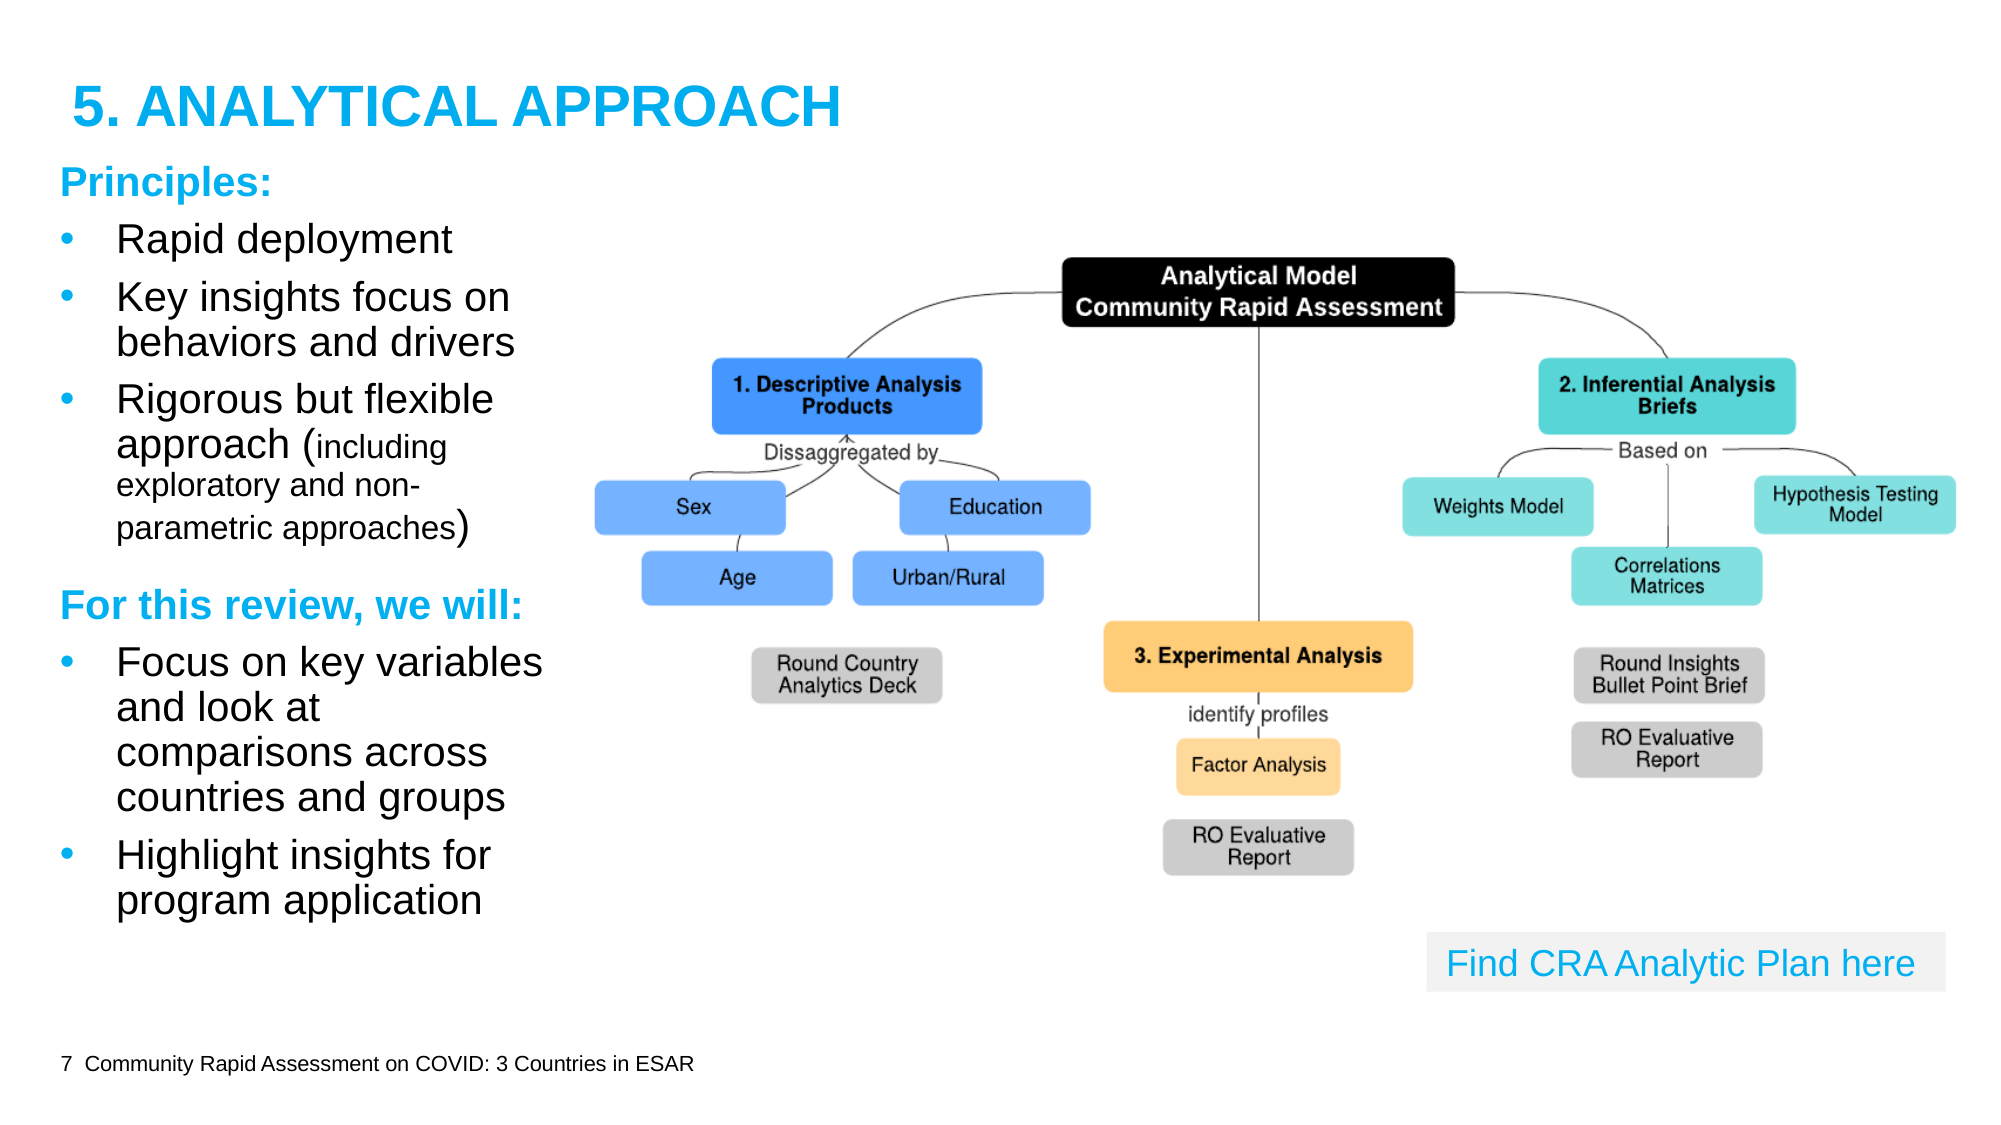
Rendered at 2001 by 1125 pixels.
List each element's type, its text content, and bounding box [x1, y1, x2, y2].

picture [571, 233, 1986, 892]
text_box For this review, we will: Focus on key variables and look at comparisons across countries and groups Highlight insights for program application [59, 583, 552, 718]
text_box Principles: Rapid deployment Key insights focus on behaviors and drivers Rigorous but flexible approach (including exploratory and non-parametric approaches) [59, 160, 572, 295]
text_box 5. ANALYTICAL APPROACH [72, 52, 1073, 139]
text_box 7 Community Rapid Assessment on COVID: 3 Countries in ESAR [45, 1042, 721, 1103]
text_box Find CRA Analytic Plan here [1426, 931, 1946, 992]
